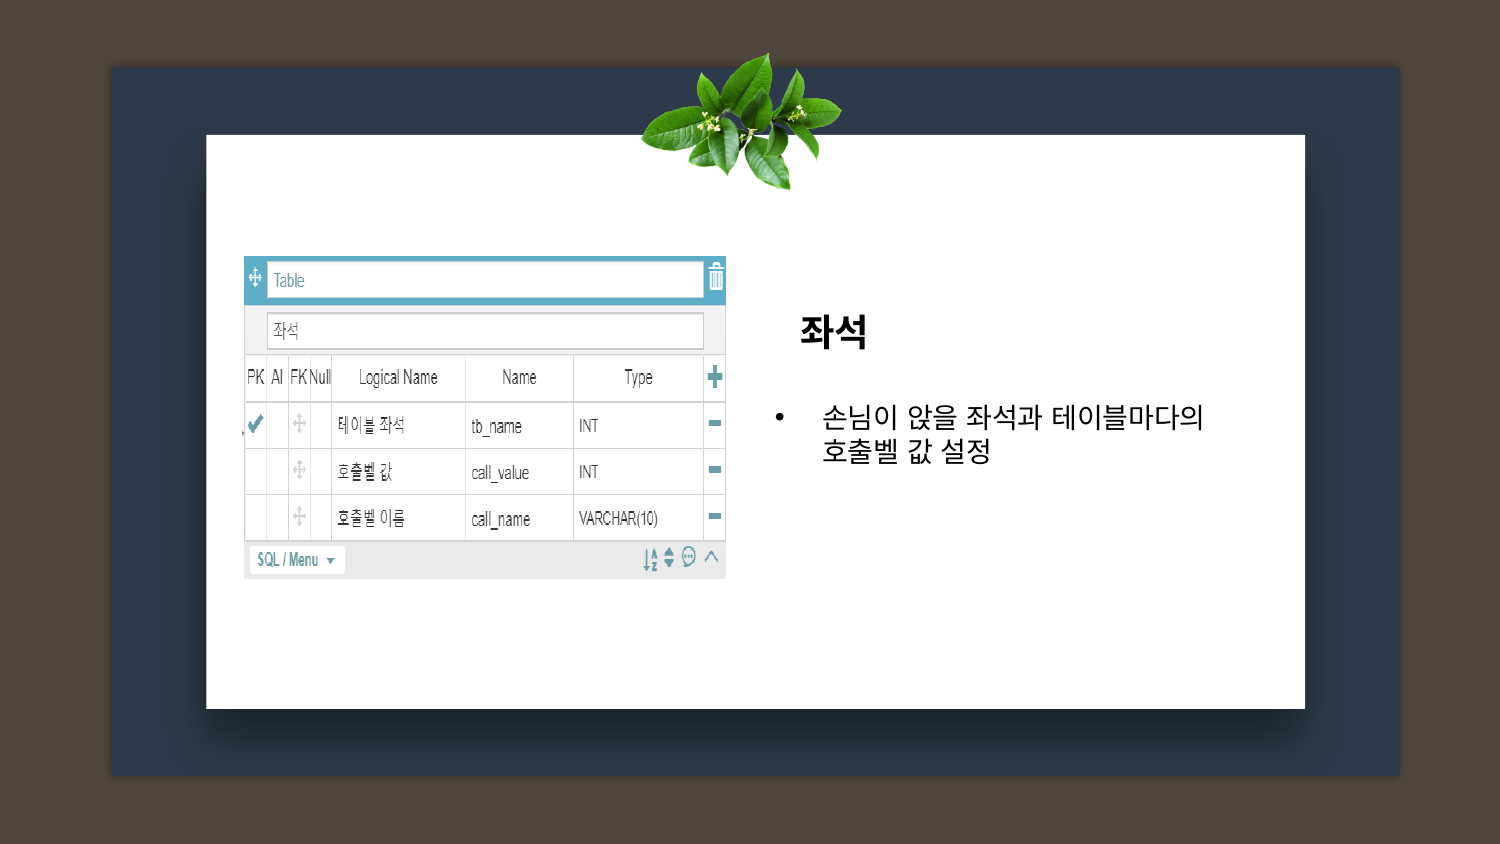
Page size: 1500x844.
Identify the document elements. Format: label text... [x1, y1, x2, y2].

text_box 좌석 [785, 301, 899, 362]
text_box 손님이 앉을 좌석과 테이블마다의 호출벨 값 설정 [760, 393, 1227, 476]
text_box [205, 134, 1306, 710]
picture [628, 40, 866, 199]
picture [241, 256, 727, 582]
